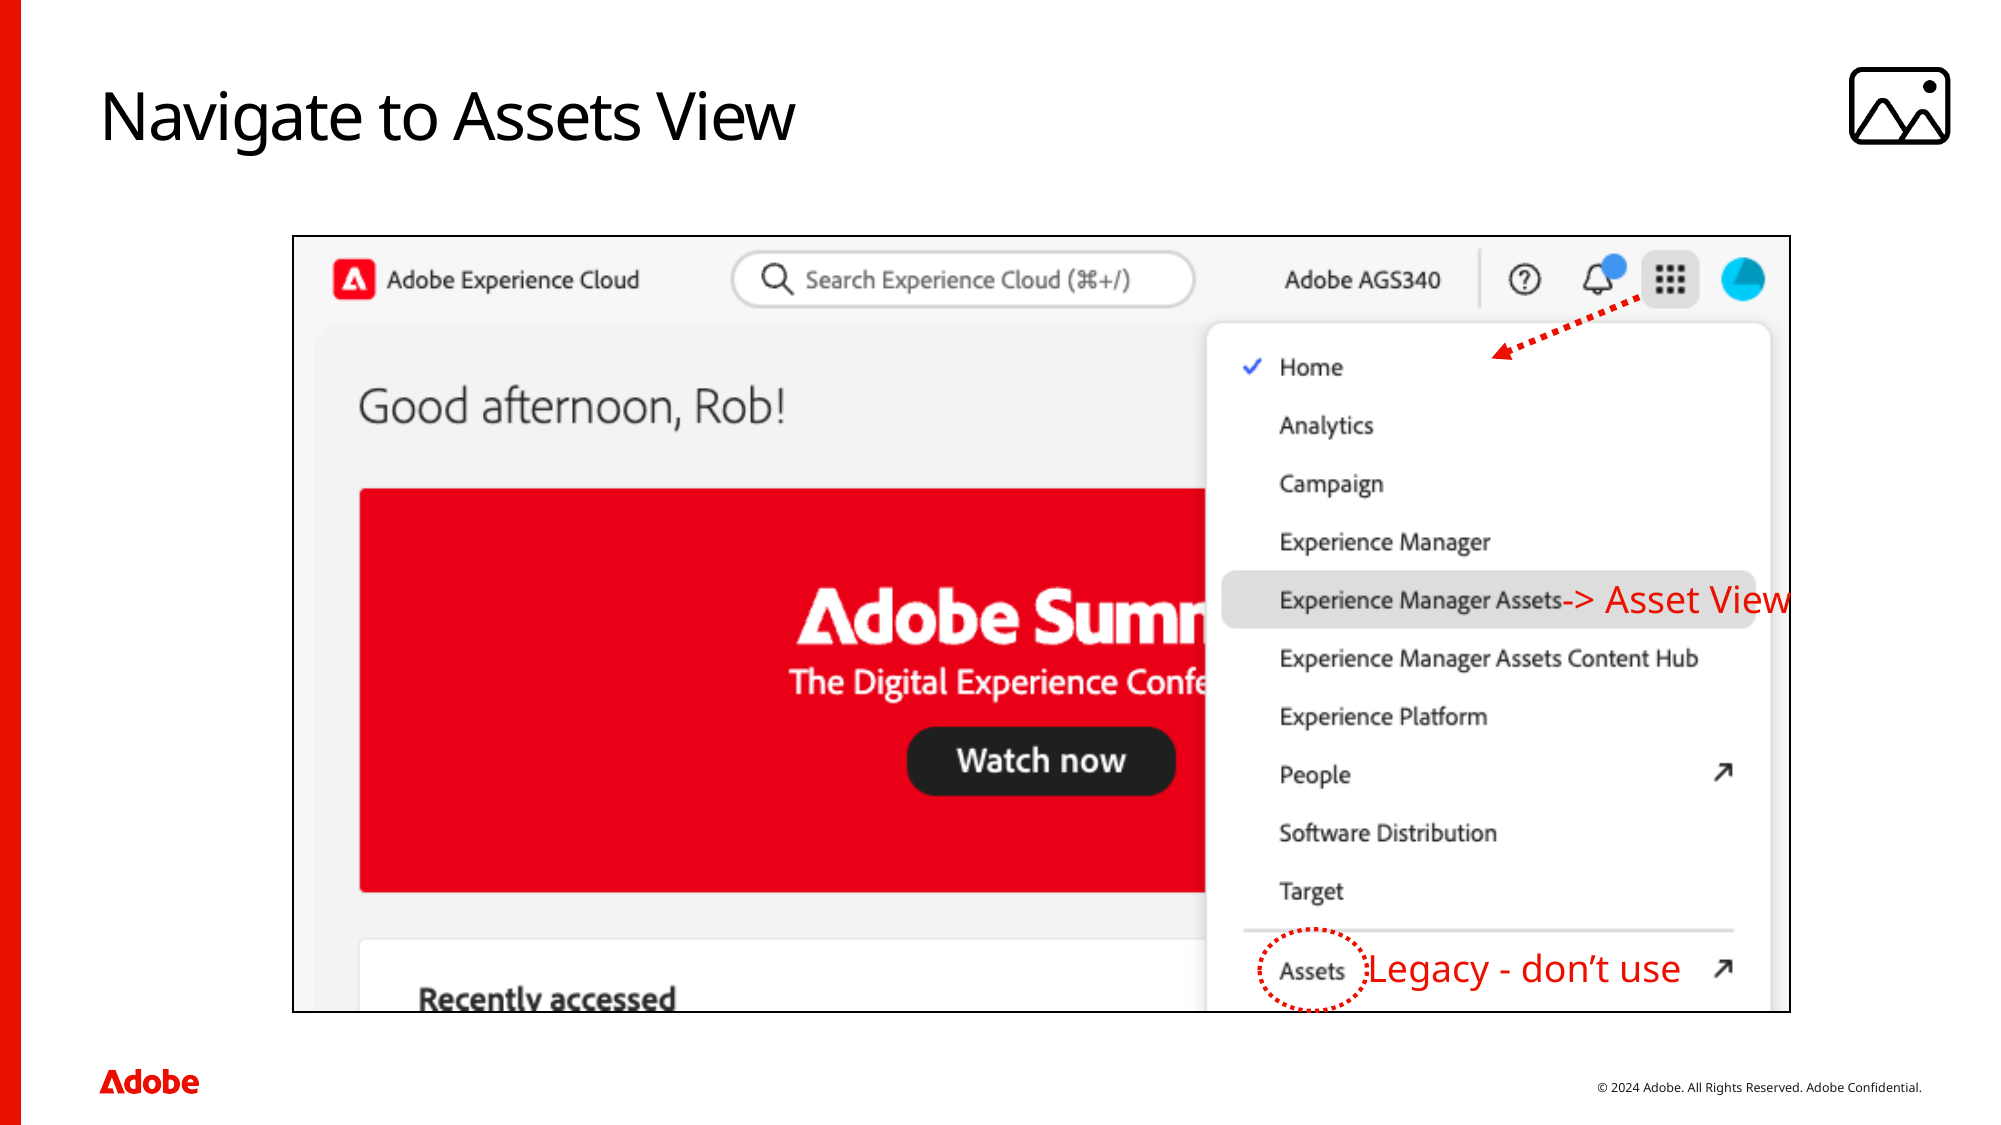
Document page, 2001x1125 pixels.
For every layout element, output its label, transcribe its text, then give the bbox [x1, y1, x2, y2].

text_box -> Asset View [1789, 568, 1800, 629]
picture [1837, 43, 1963, 169]
picture [293, 236, 1789, 1011]
picture [99, 1069, 199, 1094]
title Navigate to Assets View [99, 43, 1900, 199]
